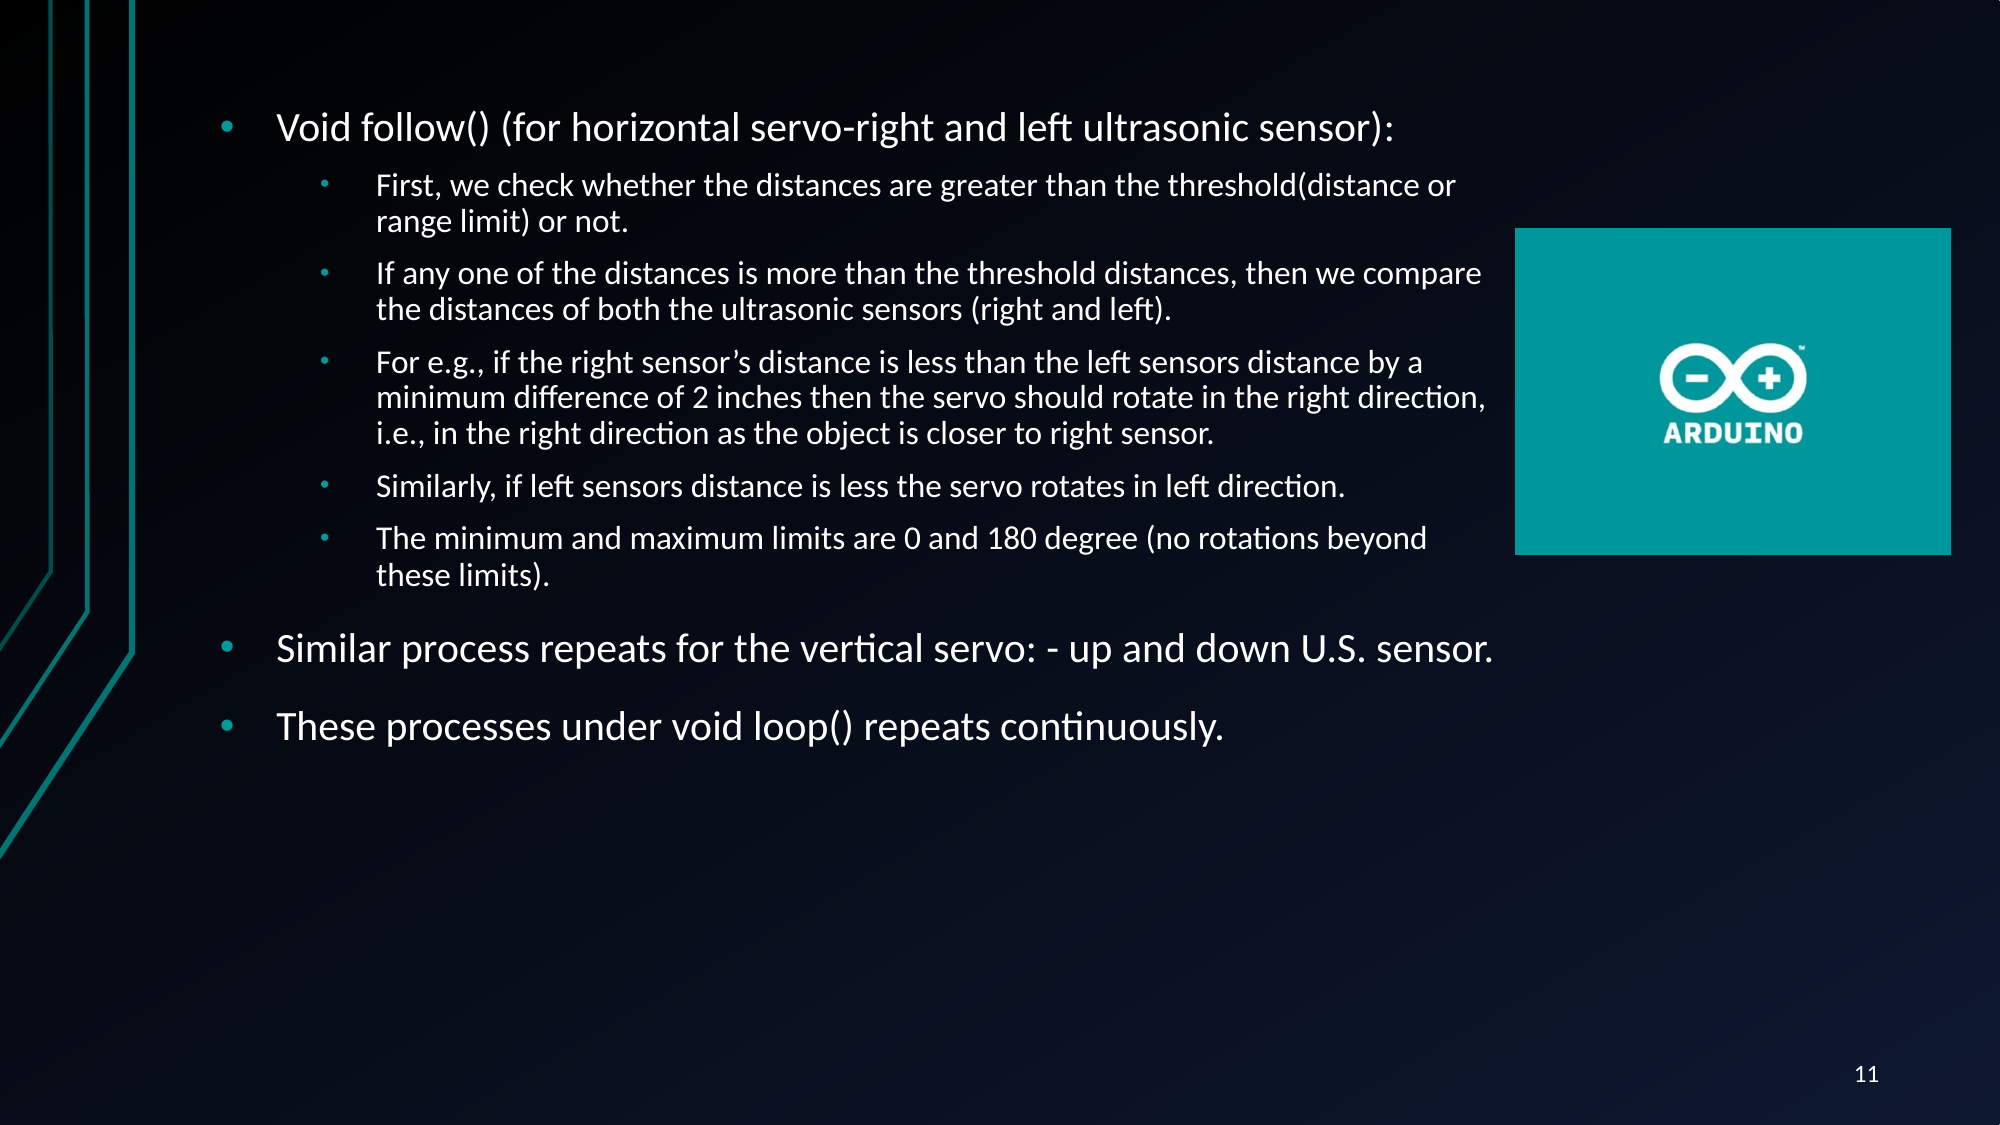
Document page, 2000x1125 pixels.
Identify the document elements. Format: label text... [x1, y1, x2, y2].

slide_number 11 [1732, 1042, 1900, 1103]
picture [1515, 228, 1951, 555]
list Void follow() (for horizontal servo-right and left ultrasonic sensor): First, we check whether the distances are greater than the threshold(distance or range limit) or not. If any one of the distances is more than the threshold distances, then we compare the distances of both the ultrasonic sensors (right and left). For e.g., if the right sensor’s distance is less than the left sensors distance by a minimum difference of 2 inches then the servo should rotate in the right direction, i.e., in the right direction as the object is closer to right sensor. Similarly, if left sensors distance is less the servo rotates in left direction. The minimum and maximum limits are 0 and 180 degree (no rotations beyond these limits). Similar process repeats for the vertical servo: - up and down U.S. sensor. These processes under void loop() repeats continuously. [199, 95, 1525, 1013]
